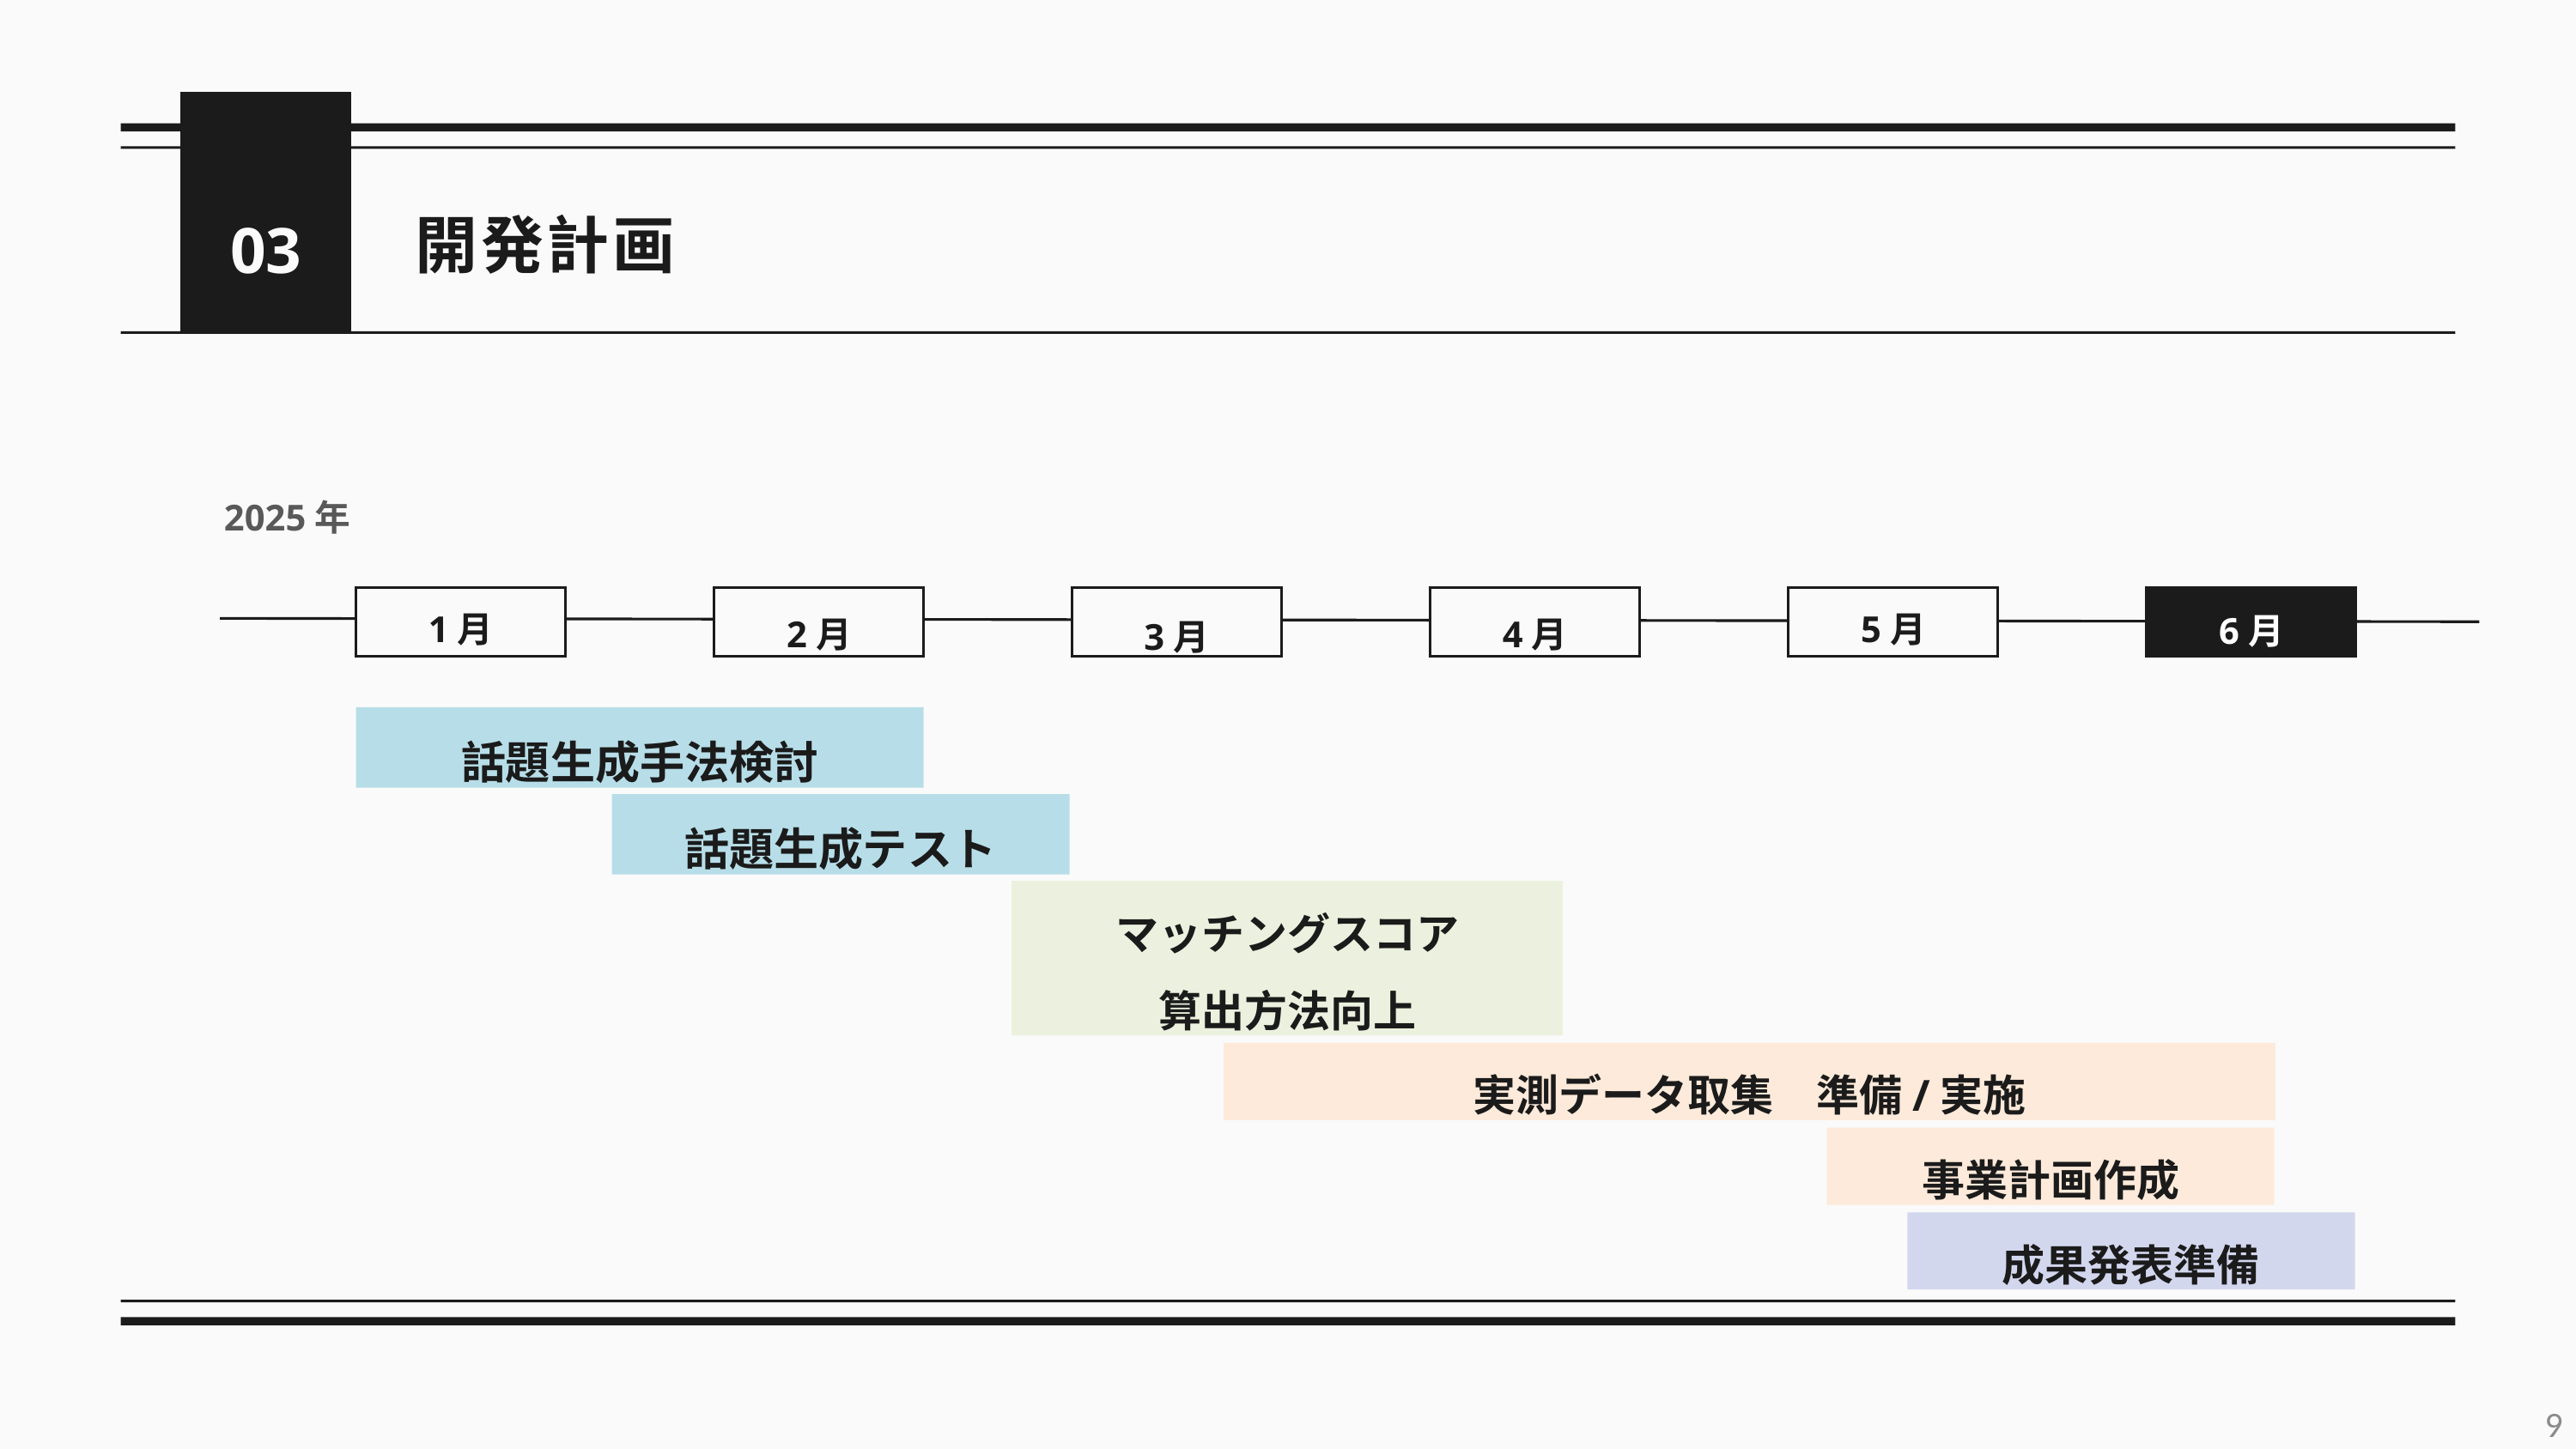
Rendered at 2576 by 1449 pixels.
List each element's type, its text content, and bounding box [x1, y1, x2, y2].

text_box [1248, 653, 1282, 657]
text_box [714, 587, 924, 657]
text_box 開発計画 [415, 192, 2432, 281]
text_box [355, 653, 566, 657]
text_box [1563, 558, 1909, 653]
text_box 成果発表準備 [1907, 1212, 2355, 1290]
text_box 6月 [2180, 587, 2323, 652]
text_box [1115, 558, 1461, 653]
text_box [180, 66, 352, 334]
text_box 4月 [1464, 590, 1607, 655]
text_box [1072, 587, 1115, 657]
text_box 5月 [1822, 585, 1965, 650]
text_box [220, 558, 566, 653]
text_box 3月 [1105, 592, 1248, 658]
text_box [2146, 653, 2356, 657]
text_box 話題生成テスト [611, 794, 1070, 875]
text_box 話題生成手法検討 [355, 706, 924, 788]
text_box [1788, 587, 1998, 657]
text_box 1月 [390, 585, 532, 650]
text_box [2010, 558, 2356, 653]
text_box 実測データ取集 準備/実施 [1224, 1042, 2275, 1120]
slide_number 9 [2275, 1397, 2576, 1449]
text_box [1430, 587, 1640, 657]
text_box 事業計画作成 [1826, 1127, 2275, 1205]
text_box 2025年 [223, 474, 567, 538]
text_box 2月 [748, 590, 890, 655]
text_box [667, 558, 1013, 653]
text_box 03 [205, 173, 326, 286]
text_box マッチングスコア 算出方法向上 [1012, 881, 1563, 1036]
